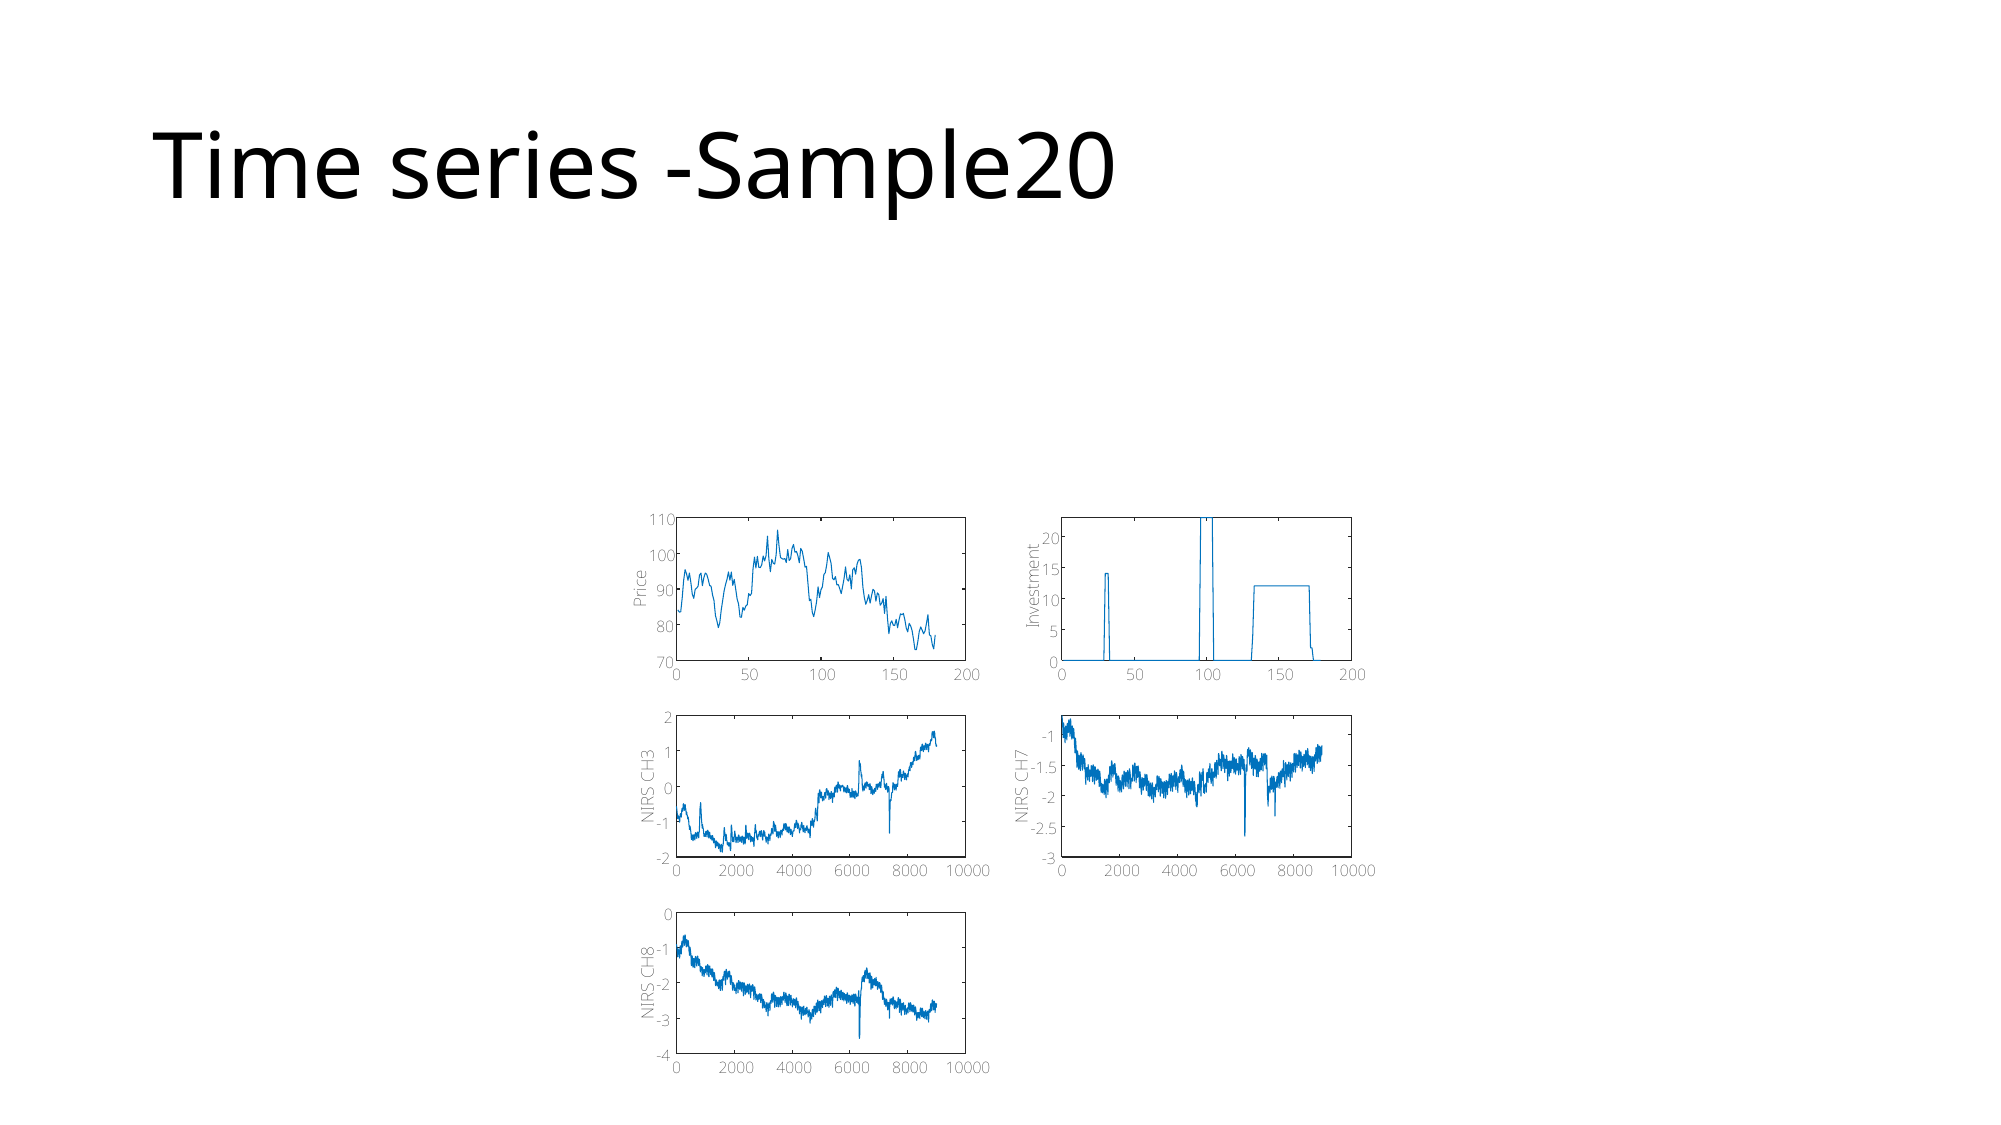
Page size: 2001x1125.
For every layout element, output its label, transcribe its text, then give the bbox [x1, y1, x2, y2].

picture [562, 468, 1438, 1125]
title Time series -Sample20 [137, 59, 1863, 278]
